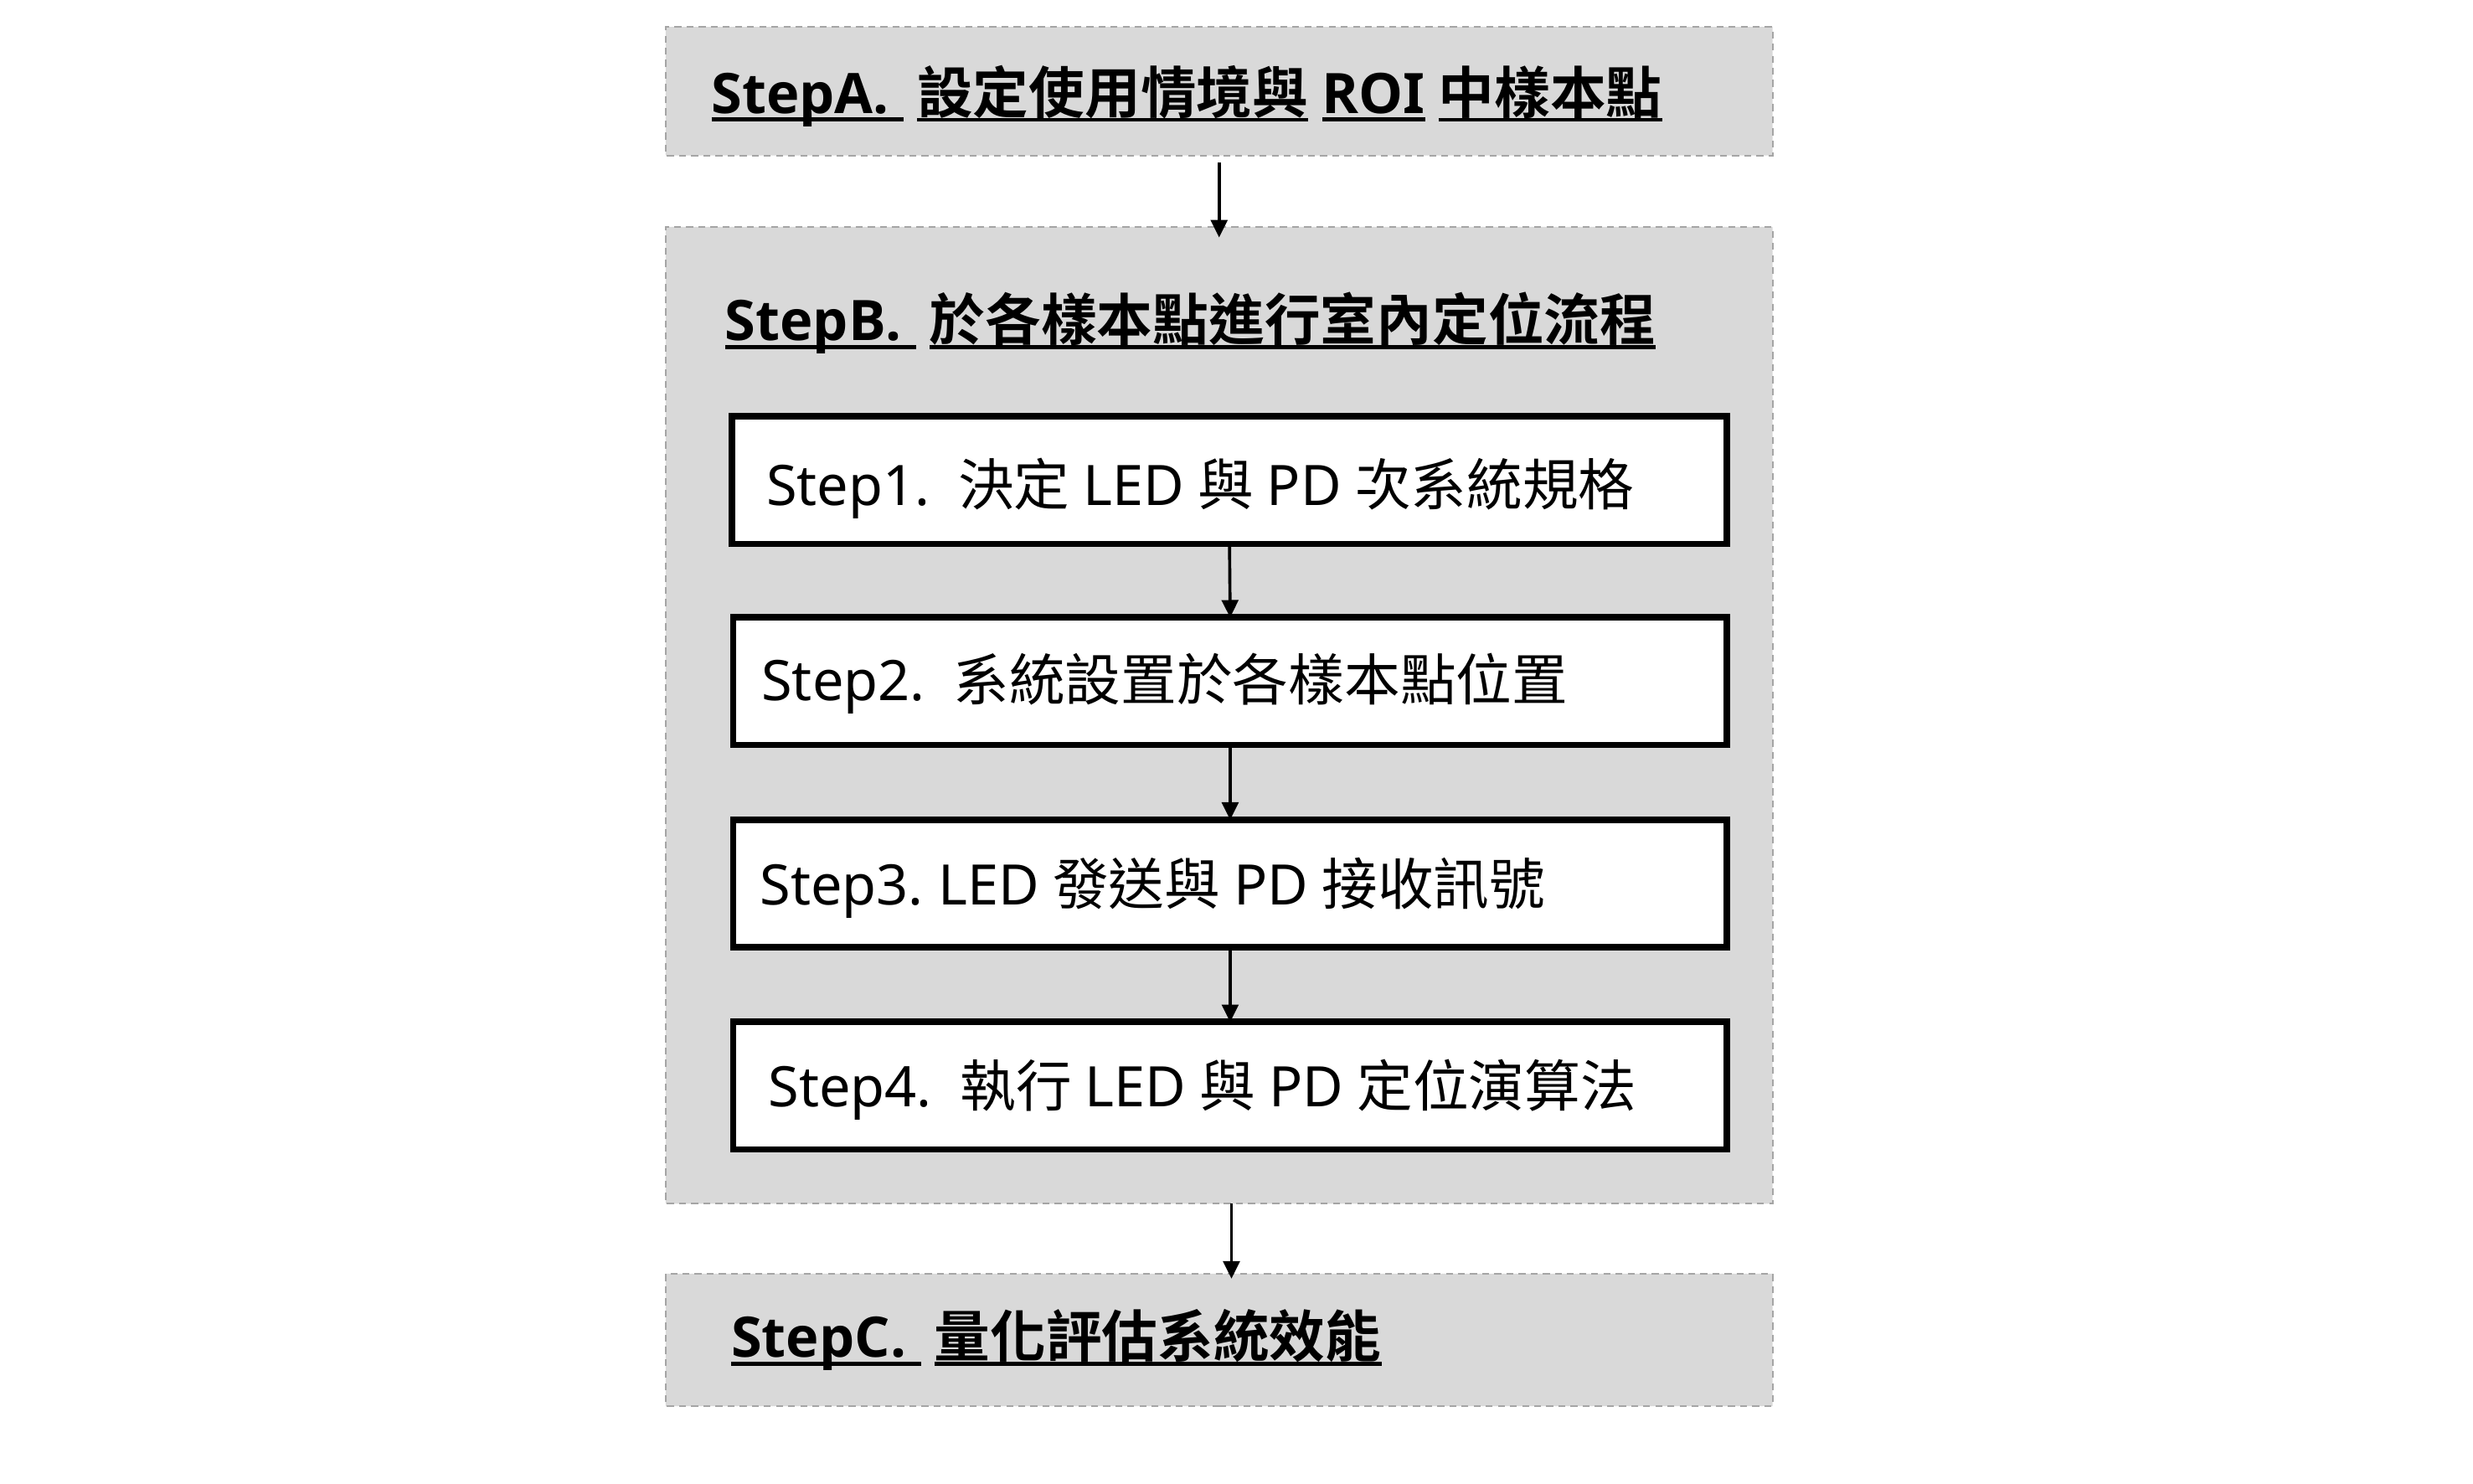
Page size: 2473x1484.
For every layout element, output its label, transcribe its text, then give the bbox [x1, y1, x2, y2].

text_box [732, 616, 1728, 745]
text_box [732, 1021, 1728, 1150]
text_box StepA. 設定使用情境與ROI中樣本點 [698, 51, 1675, 131]
text_box StepB. 於各樣本點進行室內定位流程 [713, 278, 1669, 358]
text_box [665, 26, 1774, 157]
text_box [731, 415, 1728, 545]
text_box StepC. 量化評估系統效能 [719, 1295, 1394, 1375]
text_box [665, 1273, 1774, 1407]
text_box [732, 819, 1728, 948]
text_box Step1. 決定LED與PD次系統規格 [754, 443, 1692, 523]
text_box [665, 226, 1774, 1204]
text_box Step4. 執行LED與PD定位演算法 [755, 1044, 1694, 1124]
text_box Step2. 系統設置於各樣本點位置 [749, 638, 1854, 718]
text_box Step3. LED發送與PD接收訊號 [747, 842, 1623, 923]
